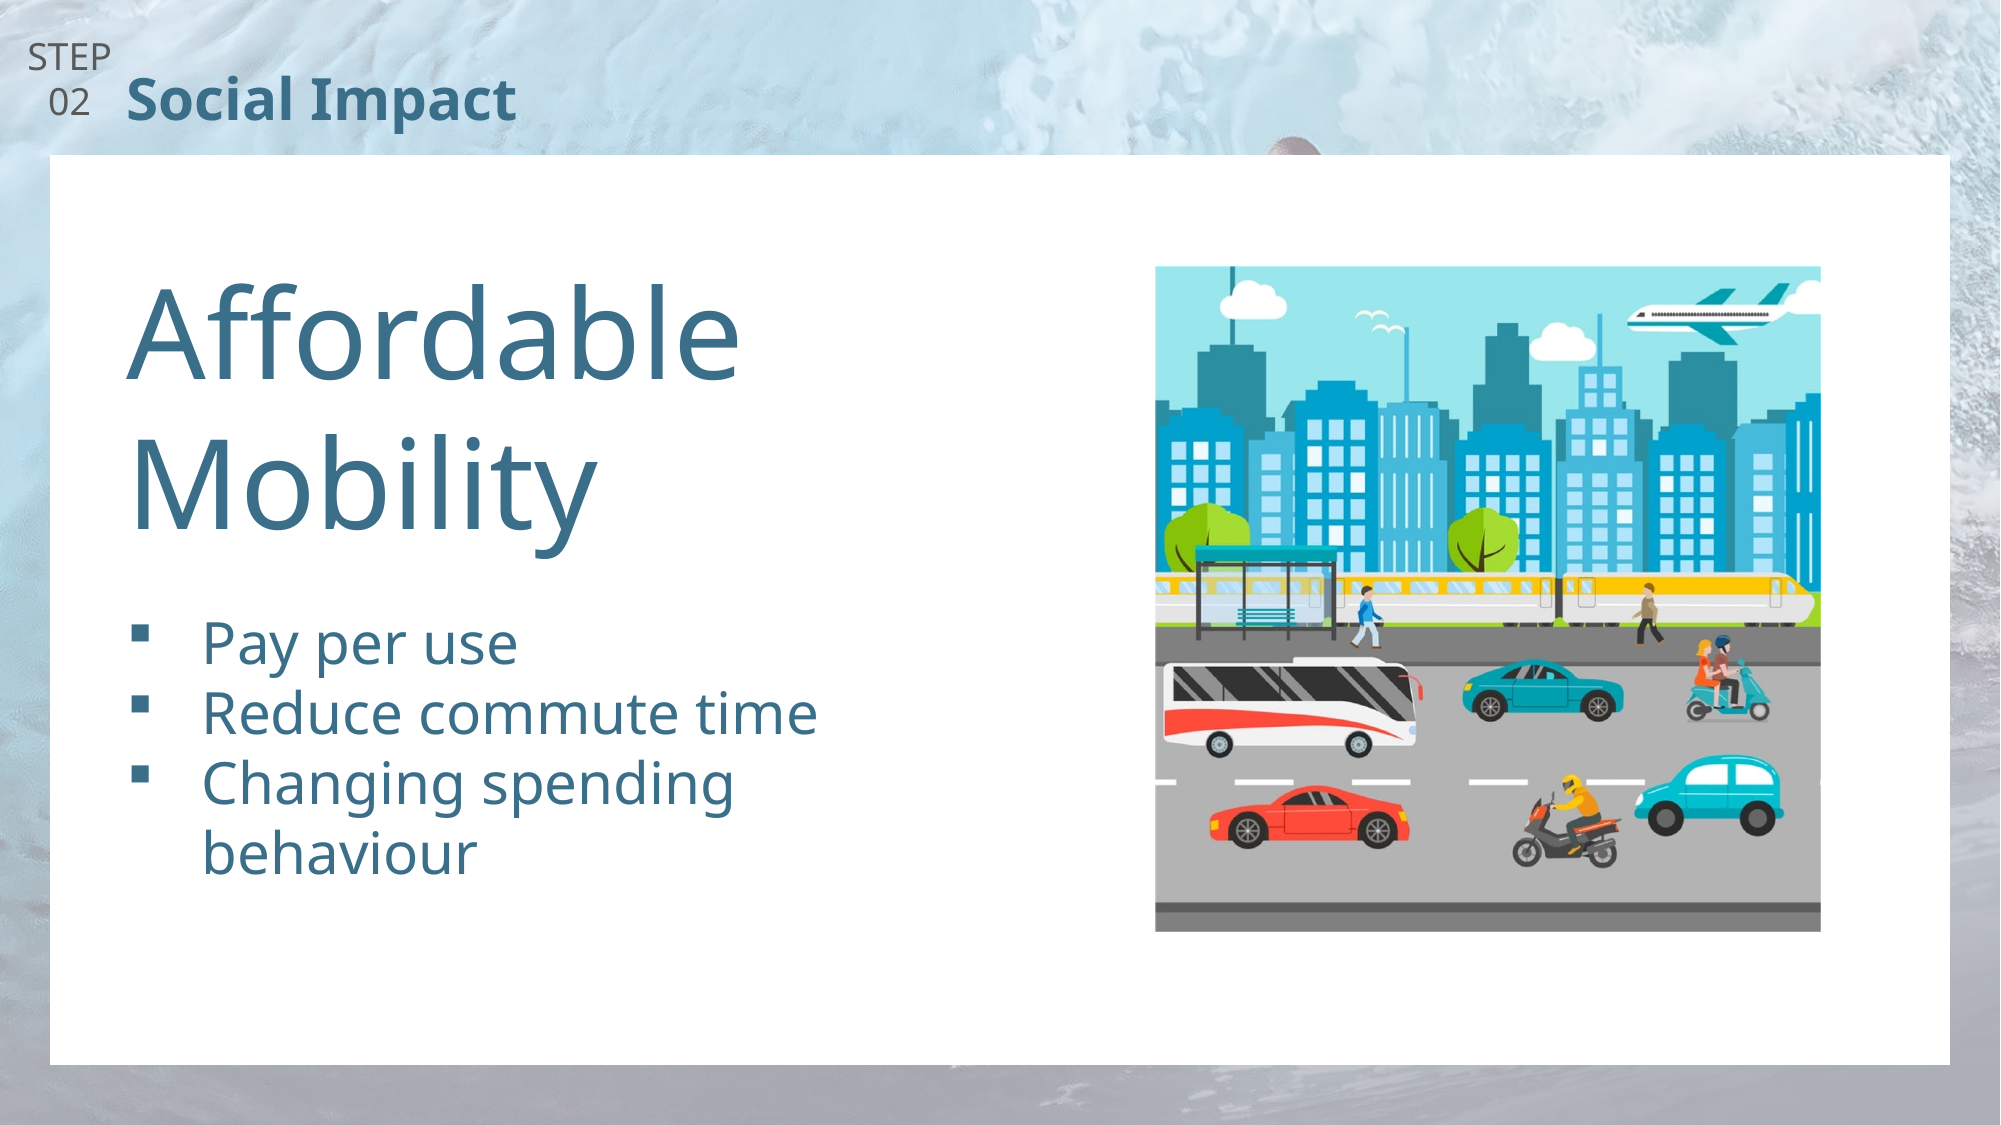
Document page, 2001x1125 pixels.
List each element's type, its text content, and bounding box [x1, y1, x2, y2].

text_box Pay per use Reduce commute time Changing spending behaviour [112, 598, 958, 894]
text_box Social Impact [111, 17, 1909, 141]
text_box Affordable Mobility [111, 246, 1173, 562]
picture [1809, 421, 1813, 492]
picture [1155, 266, 1821, 932]
